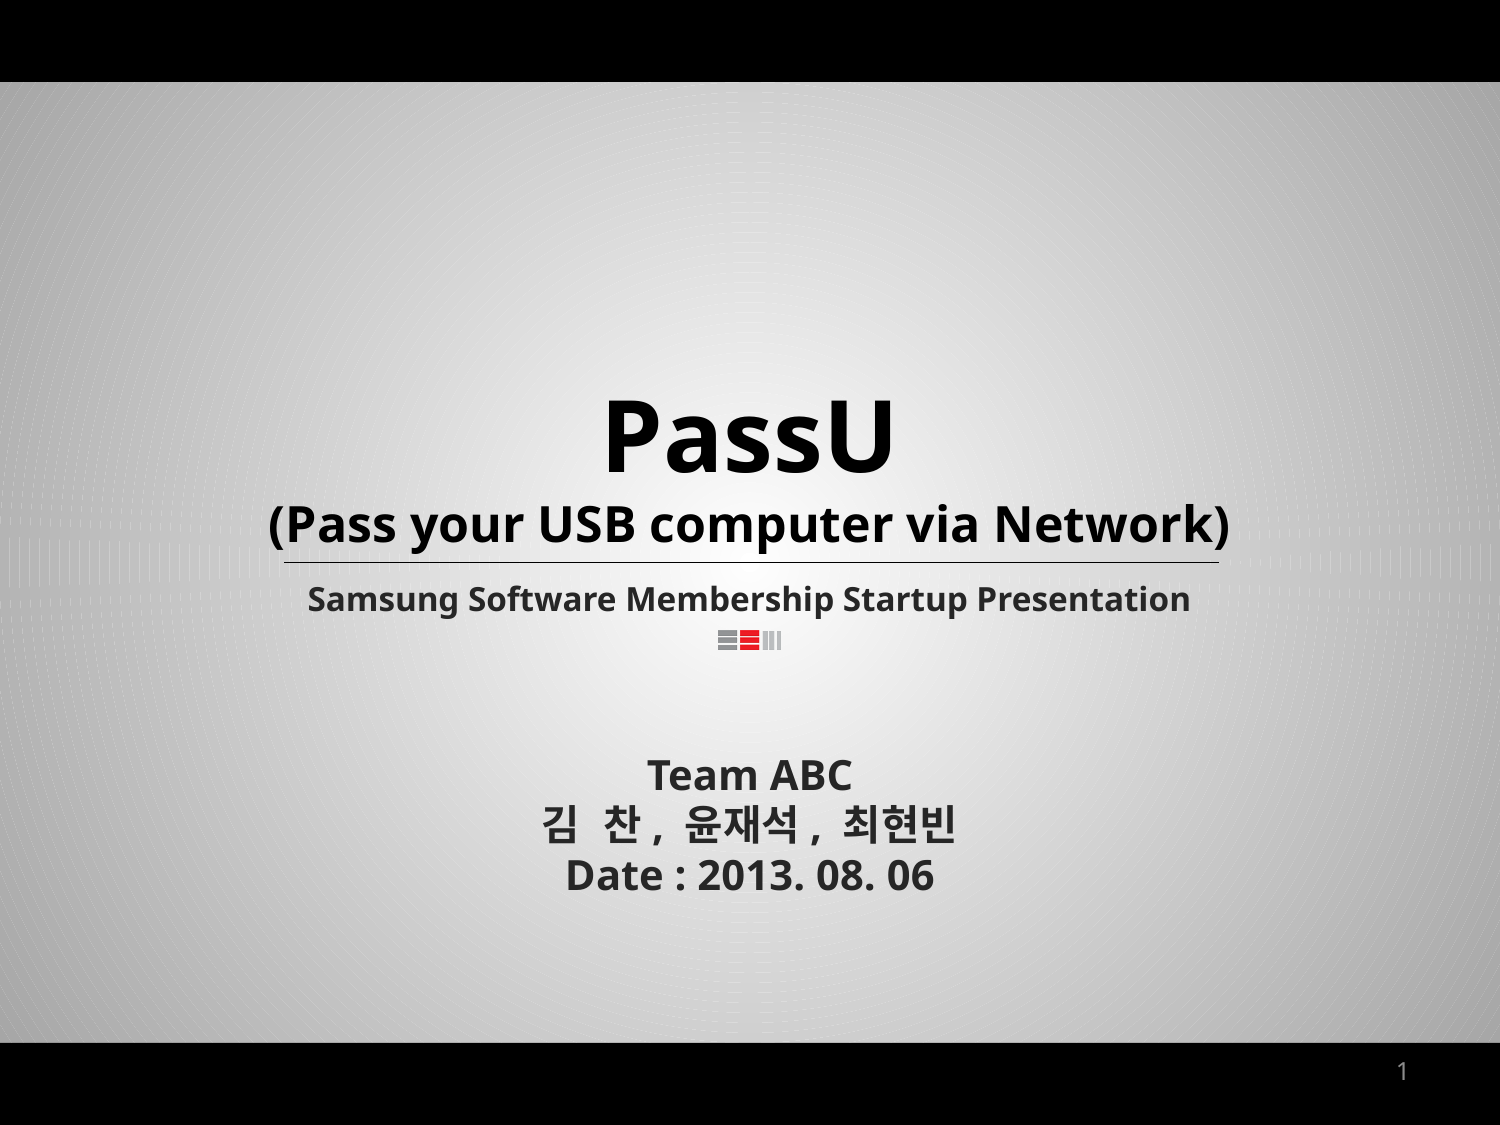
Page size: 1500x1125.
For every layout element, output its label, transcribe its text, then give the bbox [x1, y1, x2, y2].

picture [716, 626, 784, 653]
text_box Team ABC 김 찬, 윤재석, 최현빈 Date : 2013. 08. 06 [331, 741, 1169, 907]
text_box Samsung Software Membership Startup Presentation [280, 571, 1220, 626]
slide_number 1 [1074, 1042, 1425, 1103]
text_box PassU (Pass your USB computer via Network) [198, 365, 1302, 561]
